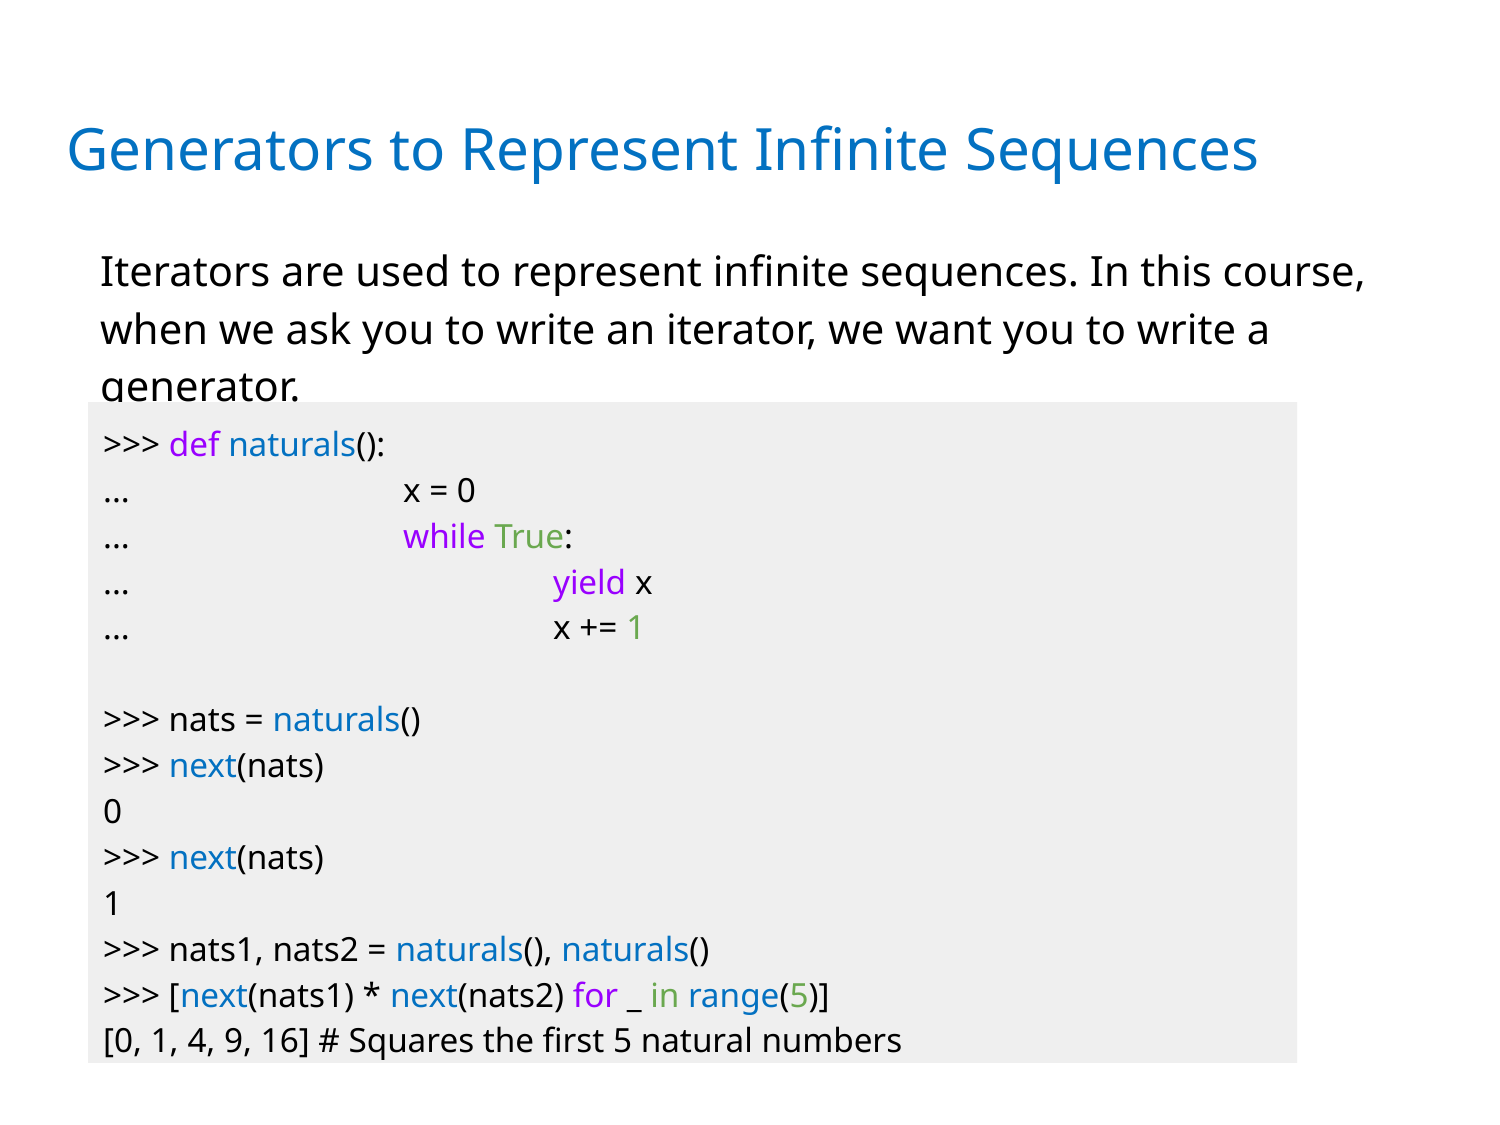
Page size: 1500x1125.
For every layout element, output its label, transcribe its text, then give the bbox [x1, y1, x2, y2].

text_box >>> def naturals(): ... x = 0 ... while True: ... yield x ... x += 1 >>> nats = naturals() >>> next(nats) 0 >>> next(nats) 1 >>> nats1, nats2 = naturals(), naturals() >>> [next(nats1) * next(nats2) for _ in range(5)] [0, 1, 4, 9, 16] # Squares the first 5 natural numbers [88, 402, 1298, 1063]
title Generators to Represent Infinite Sequences [51, 97, 1335, 223]
text_box Iterators are used to represent infinite sequences. In this course, when we ask you to write an iterator, we want you to write a generator. [85, 222, 1415, 374]
